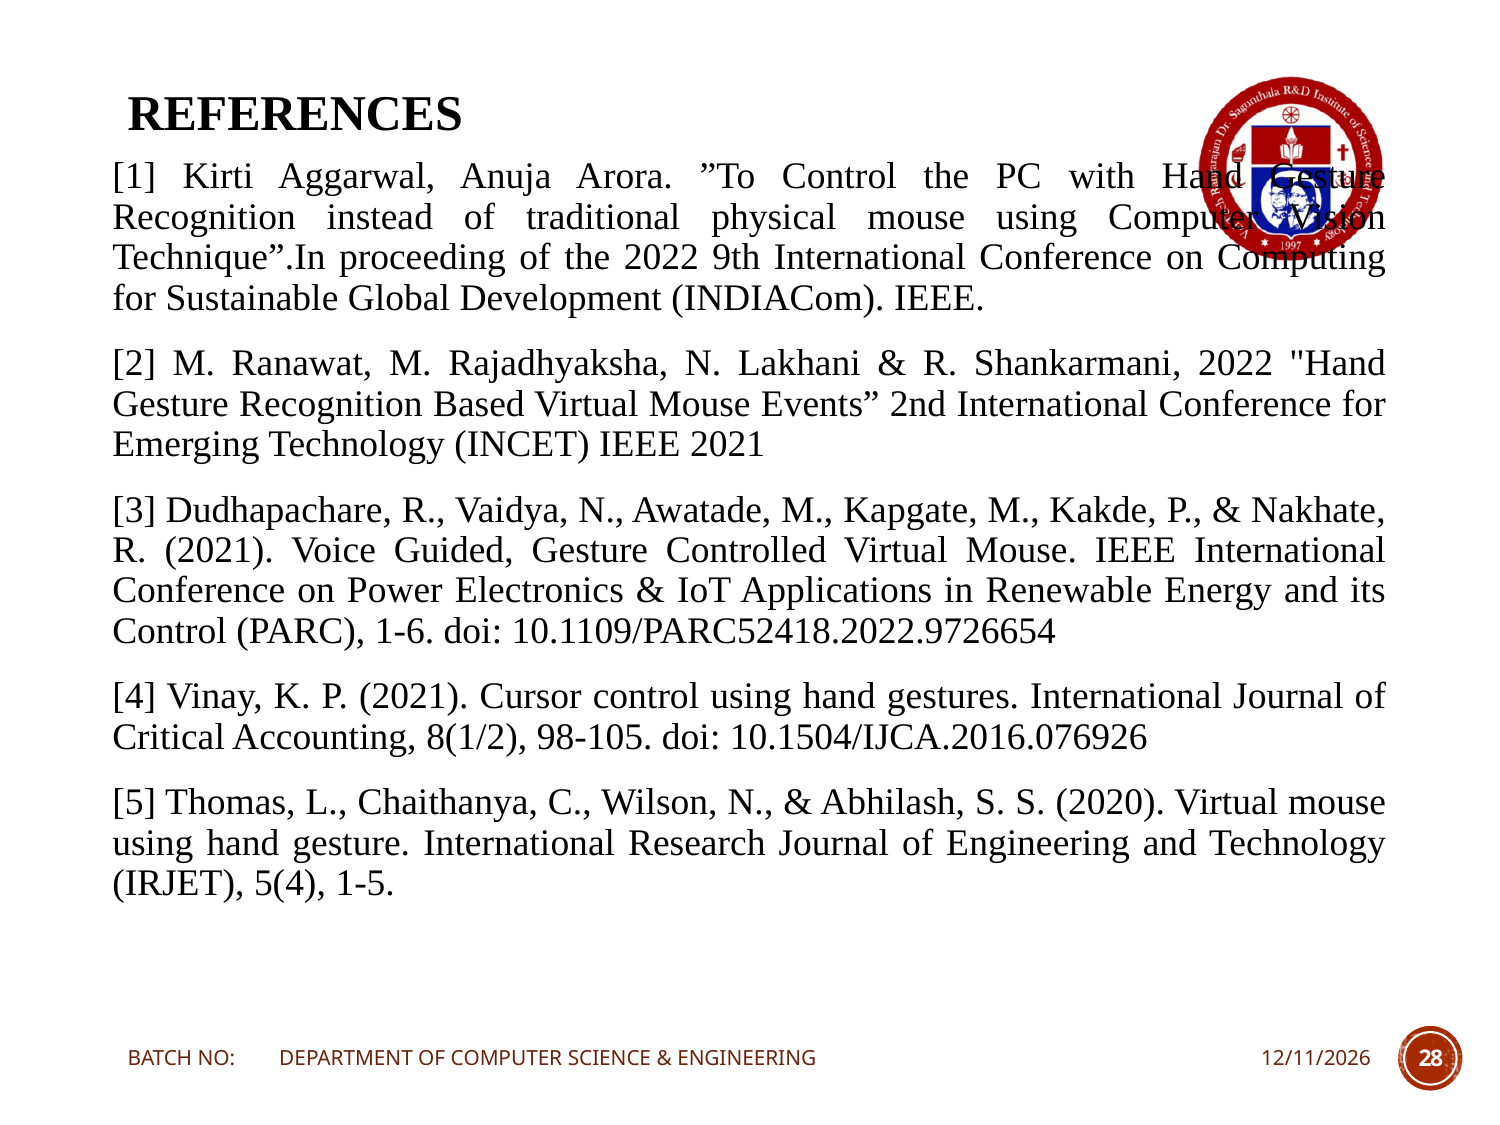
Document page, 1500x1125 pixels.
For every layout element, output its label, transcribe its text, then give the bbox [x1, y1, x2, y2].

slide_number 28 [1391, 1028, 1471, 1089]
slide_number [982, 1028, 1386, 1089]
picture [1198, 76, 1383, 149]
footer BATCH NO: DEPARTMENT OF COMPUTER SCIENCE & ENGINEERING [112, 1028, 891, 1089]
title References [112, 79, 715, 149]
list [1] Kirti Aggarwal, Anuja Arora. ”To Control the PC with Hand Gesture Recognition instead of traditional physical mouse using Computer Vision Technique”.In proceeding of the 2022 9th International Conference on Computing for Sustainable Global Development (INDIACom). IEEE. [2] M. Ranawat, M. Rajadhyaksha, N. Lakhani & R. Shankarmani, 2022 "Hand Gesture Recognition Based Virtual Mouse Events” 2nd International Conference for Emerging Technology (INCET) IEEE 2021 [3] Dudhapachare, R., Vaidya, N., Awatade, M., Kapgate, M., Kakde, P., & Nakhate, R. (2021). Voice Guided, Gesture Controlled Virtual Mouse. IEEE International Conference on Power Electronics & IoT Applications in Renewable Energy and its Control (PARC), 1-6. doi: 10.1109/PARC52418.2022.9726654 [4] Vinay, K. P. (2021). Cursor control using hand gestures. International Journal of Critical Accounting, 8(1/2), 98-105. doi: 10.1504/IJCA.2016.076926 [5] Thomas, L., Chaithanya, C., Wilson, N., & Abhilash, S. S. (2020). Virtual mouse using hand gesture. International Research Journal of Engineering and Technology (IRJET), 5(4), 1-5. [97, 149, 1403, 917]
